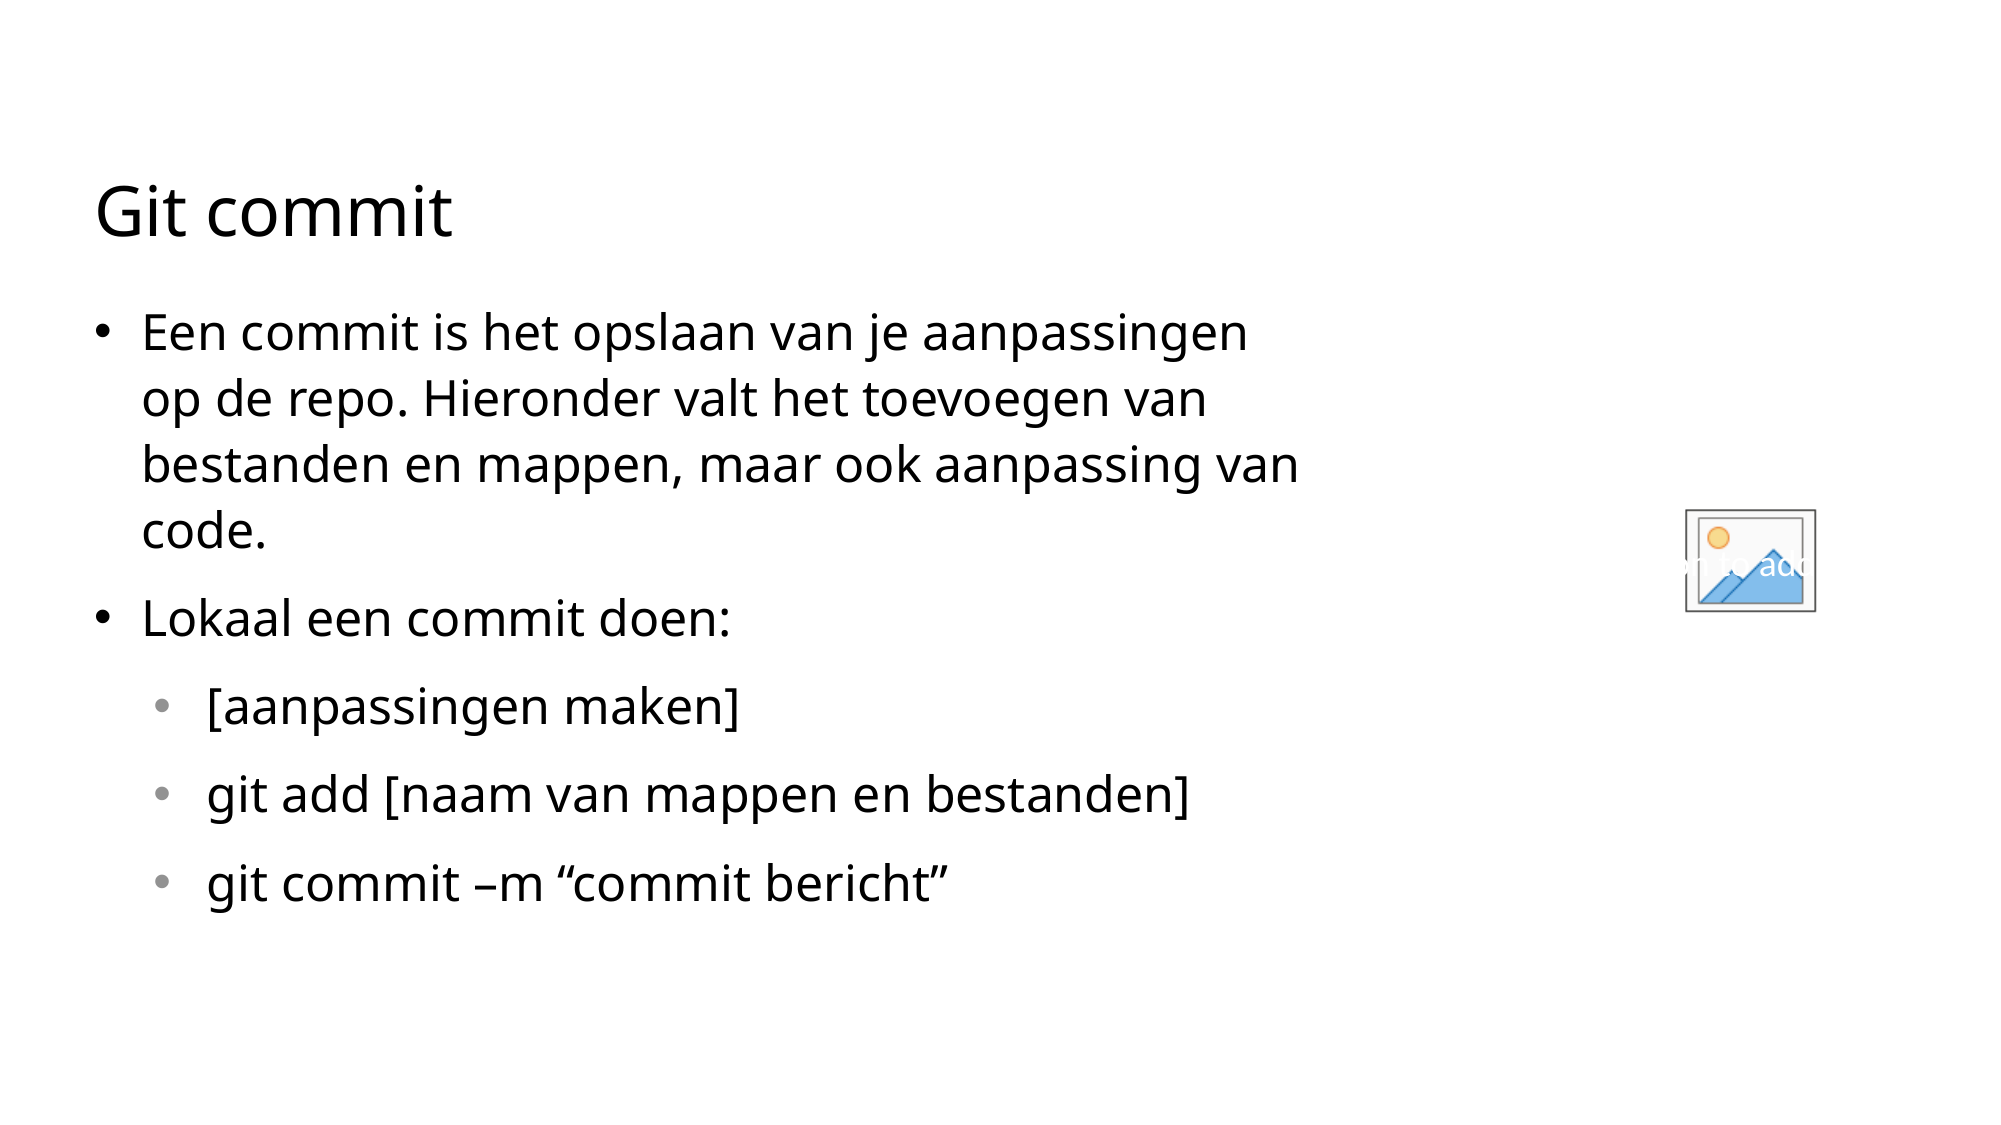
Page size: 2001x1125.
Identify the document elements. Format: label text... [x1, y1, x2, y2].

title Git commit [94, 151, 1328, 251]
list Een commit is het opslaan van je aanpassingen op de repo. Hieronder valt het toevoegen van bestanden en mappen, maar ook aanpassing van code. Lokaal een commit doen: [aanpassingen maken] git add [naam van mappen en bestanden] git commit –m “commit bericht” [94, 294, 1328, 875]
picture [1501, 0, 2000, 1125]
